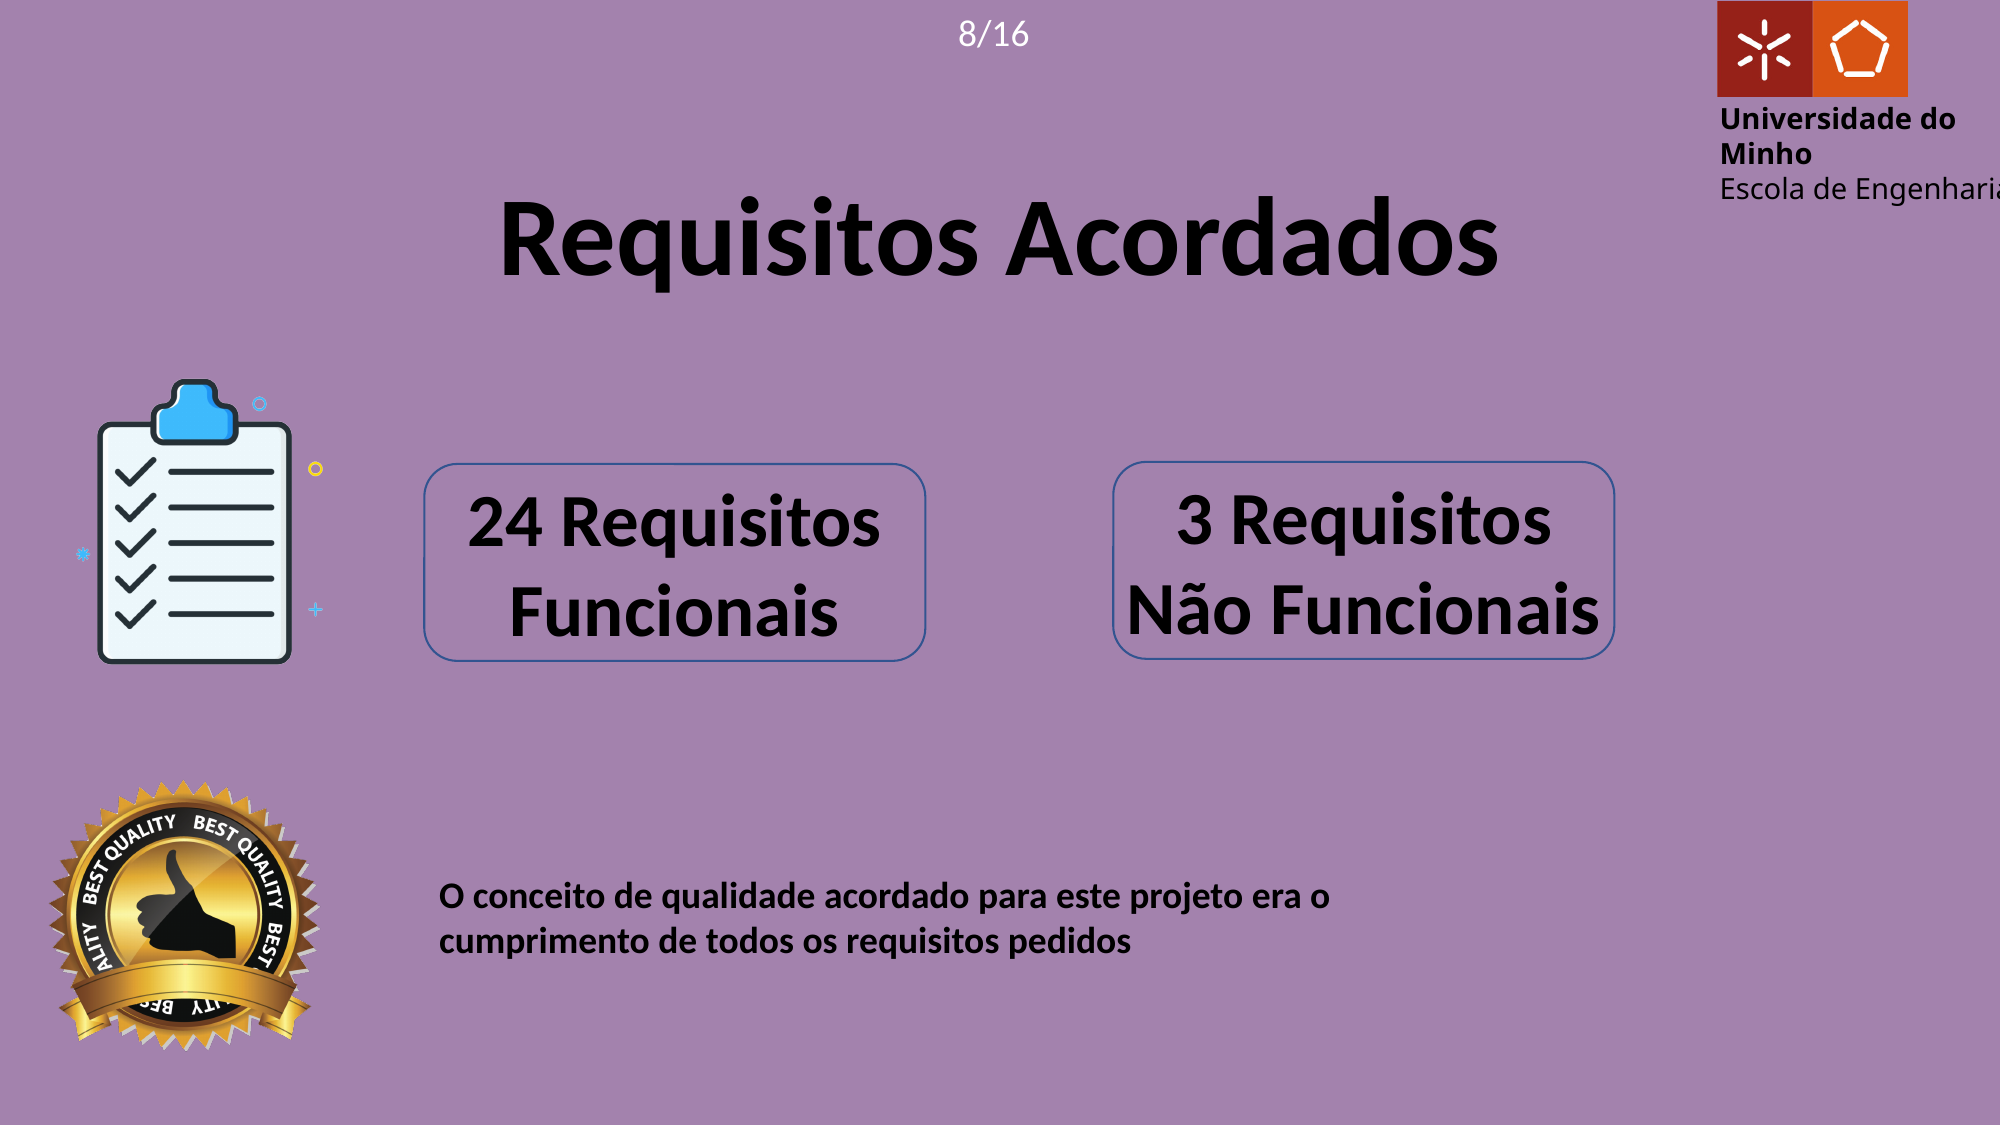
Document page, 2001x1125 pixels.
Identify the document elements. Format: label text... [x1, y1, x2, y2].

picture [45, 779, 322, 1054]
text_box O conceito de qualidade acordado para este projeto era o cumprimento de todos os requisitos pedidos [424, 863, 1564, 969]
text_box 24 Requisitos Funcionais [424, 463, 926, 659]
picture [57, 366, 341, 689]
text_box 3 Requisitos Não Funcionais [1090, 461, 1637, 657]
text_box Universidade do Minho Escola de Engenharia [1704, 92, 2000, 213]
text_box Requisitos Acordados [483, 155, 1517, 305]
text_box 8/16 [943, 1, 1045, 62]
picture [1717, 1, 1908, 97]
